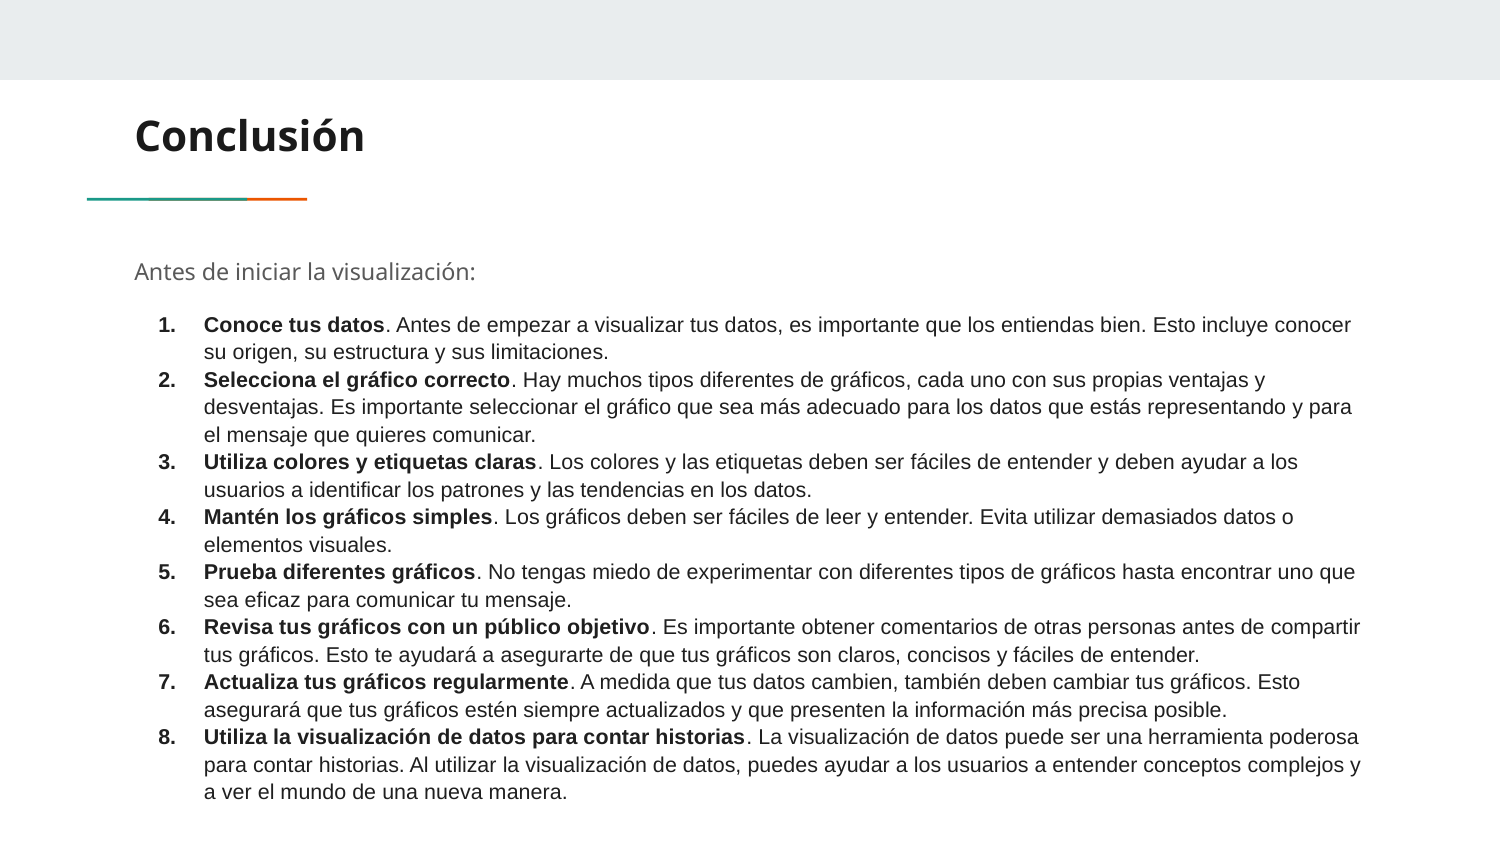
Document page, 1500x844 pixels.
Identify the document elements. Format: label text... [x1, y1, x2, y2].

list Antes de iniciar la visualización: Conoce tus datos. Antes de empezar a visualizar tus datos, es importante que los entiendas bien. Esto incluye conocer su origen, su estructura y sus limitaciones. Selecciona el gráfico correcto. Hay muchos tipos diferentes de gráficos, cada uno con sus propias ventajas y desventajas. Es importante seleccionar el gráfico que sea más adecuado para los datos que estás representando y para el mensaje que quieres comunicar. Utiliza colores y etiquetas claras. Los colores y las etiquetas deben ser fáciles de entender y deben ayudar a los usuarios a identificar los patrones y las tendencias en los datos. Mantén los gráficos simples. Los gráficos deben ser fáciles de leer y entender. Evita utilizar demasiados datos o elementos visuales. Prueba diferentes gráficos. No tengas miedo de experimentar con diferentes tipos de gráficos hasta encontrar uno que sea eficaz para comunicar tu mensaje. Revisa tus gráficos con un público objetivo. Es importante obtener comentarios de otras personas antes de compartir tus gráficos. Esto te ayudará a asegurarte de que tus gráficos son claros, concisos y fáciles de entender. Actualiza tus gráficos regularmente. A medida que tus datos cambien, también deben cambiar tus gráficos. Esto asegurará que tus gráficos estén siempre actualizados y que presenten la información más precisa posible. Utiliza la visualización de datos para contar historias. La visualización de datos puede ser una herramienta poderosa para contar historias. Al utilizar la visualización de datos, puedes ayudar a los usuarios a entender conceptos complejos y a ver el mundo de una nueva manera. [119, 236, 1381, 822]
title Conclusión [119, 90, 1381, 179]
